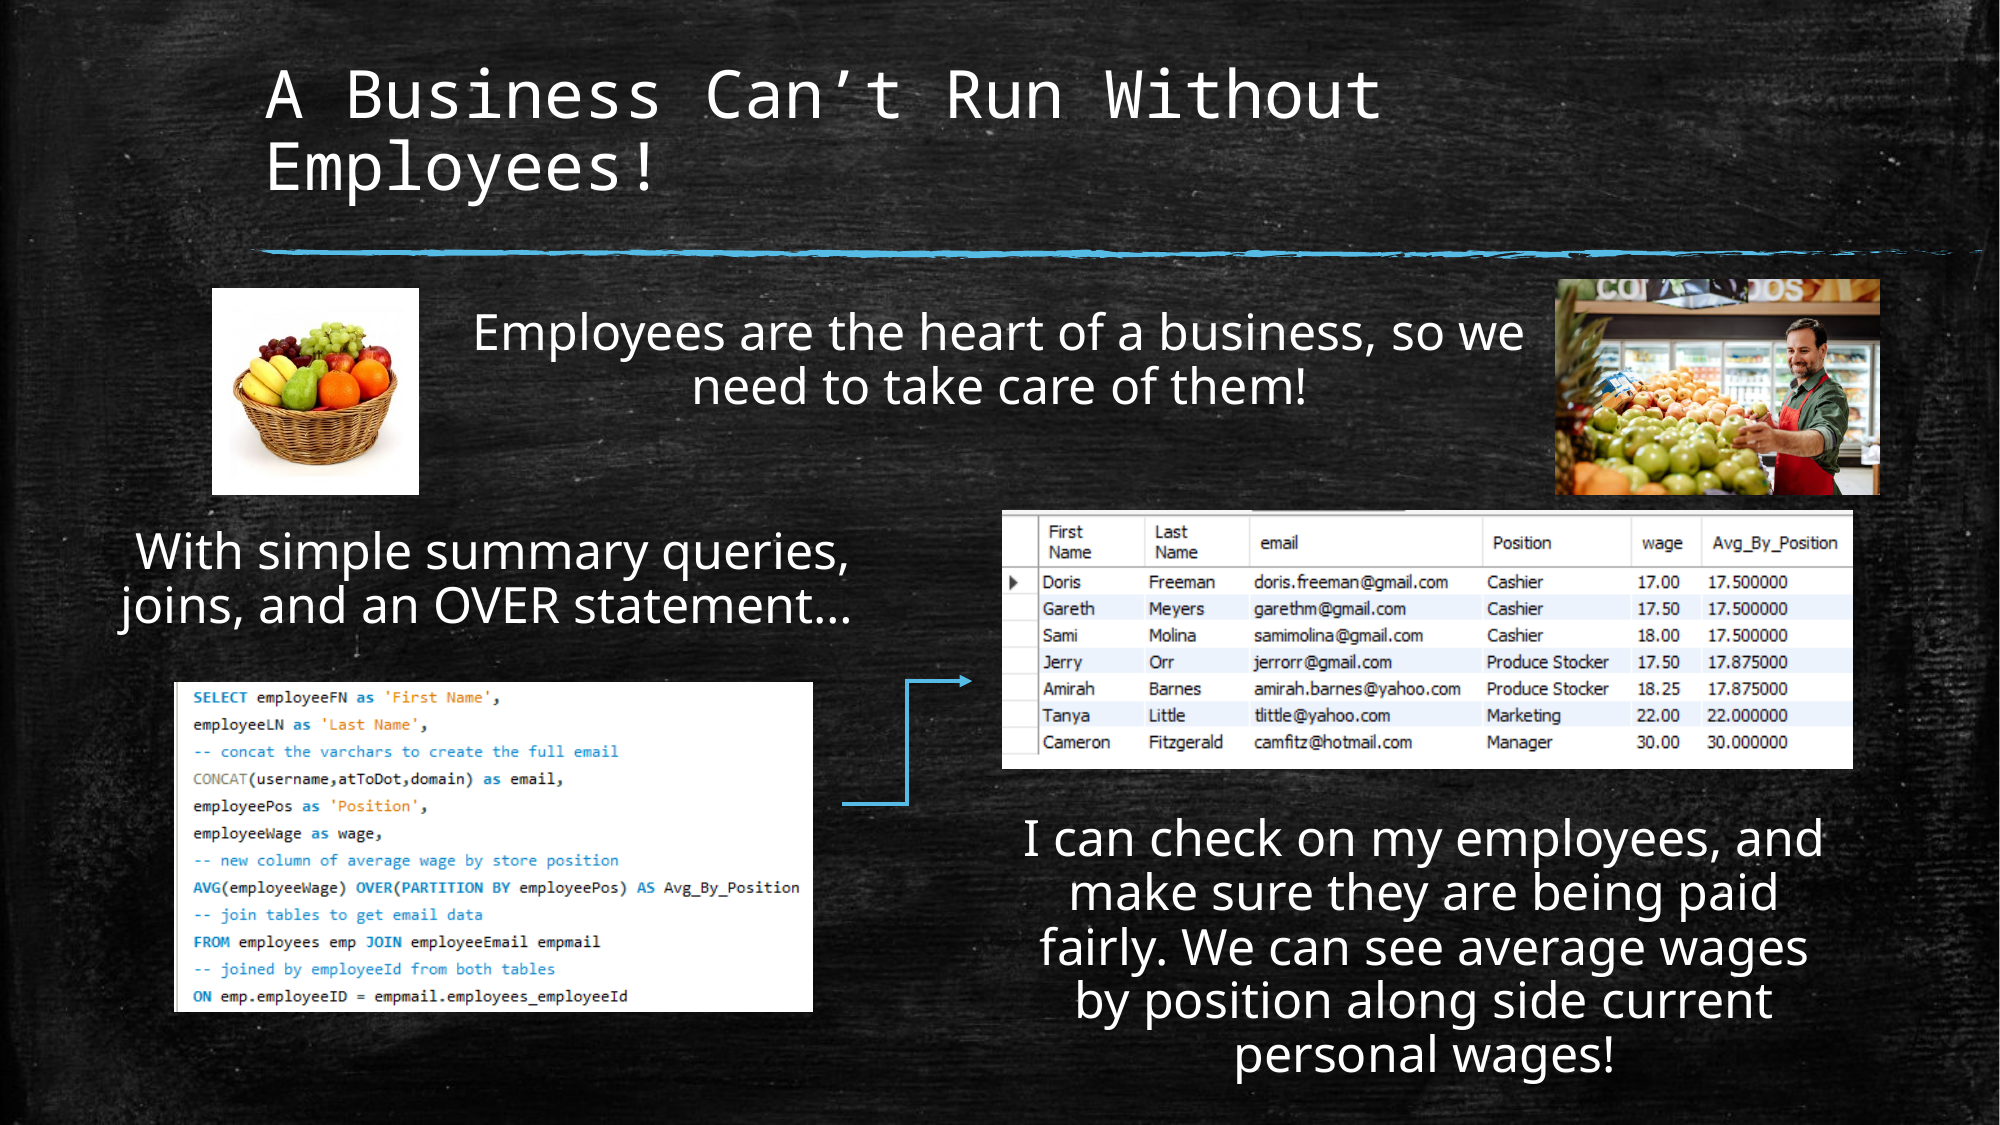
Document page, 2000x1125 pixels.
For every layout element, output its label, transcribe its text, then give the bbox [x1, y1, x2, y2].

picture [1002, 510, 1853, 769]
text_box I can check on my employees, and make sure they are being paid fairly. We can see average wages by position along side current personal wages! [999, 806, 1850, 1091]
picture [212, 288, 419, 495]
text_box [842, 680, 973, 804]
title A Business Can’t Run Without Employees! [249, 45, 1750, 213]
picture [1555, 279, 1880, 495]
text_box With simple summary queries, joins, and an OVER statement… [93, 519, 894, 642]
picture [174, 682, 813, 1012]
text_box Employees are the heart of a business, so we need to take care of them! [443, 299, 1555, 423]
